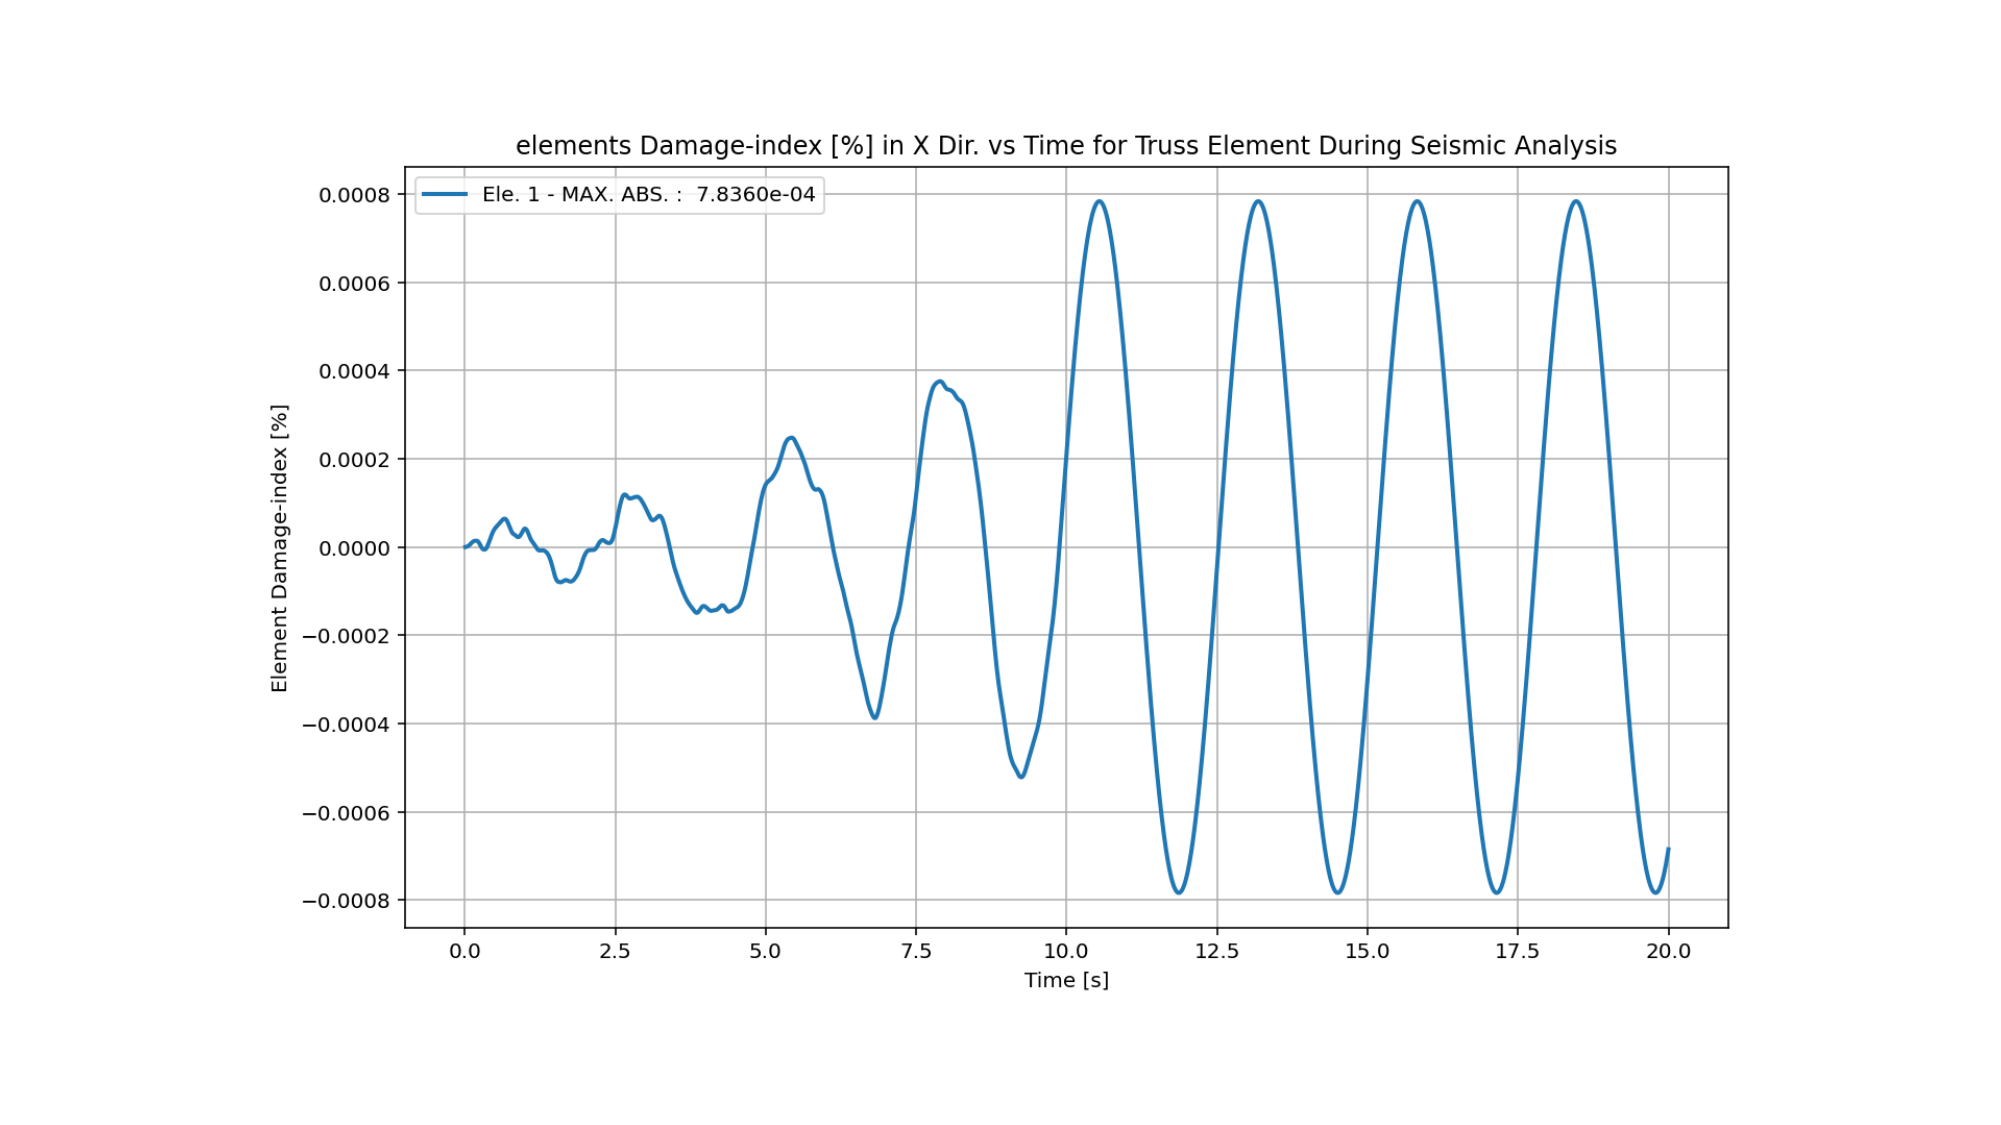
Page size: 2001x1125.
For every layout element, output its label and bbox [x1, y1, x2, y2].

picture [257, 119, 1743, 1006]
